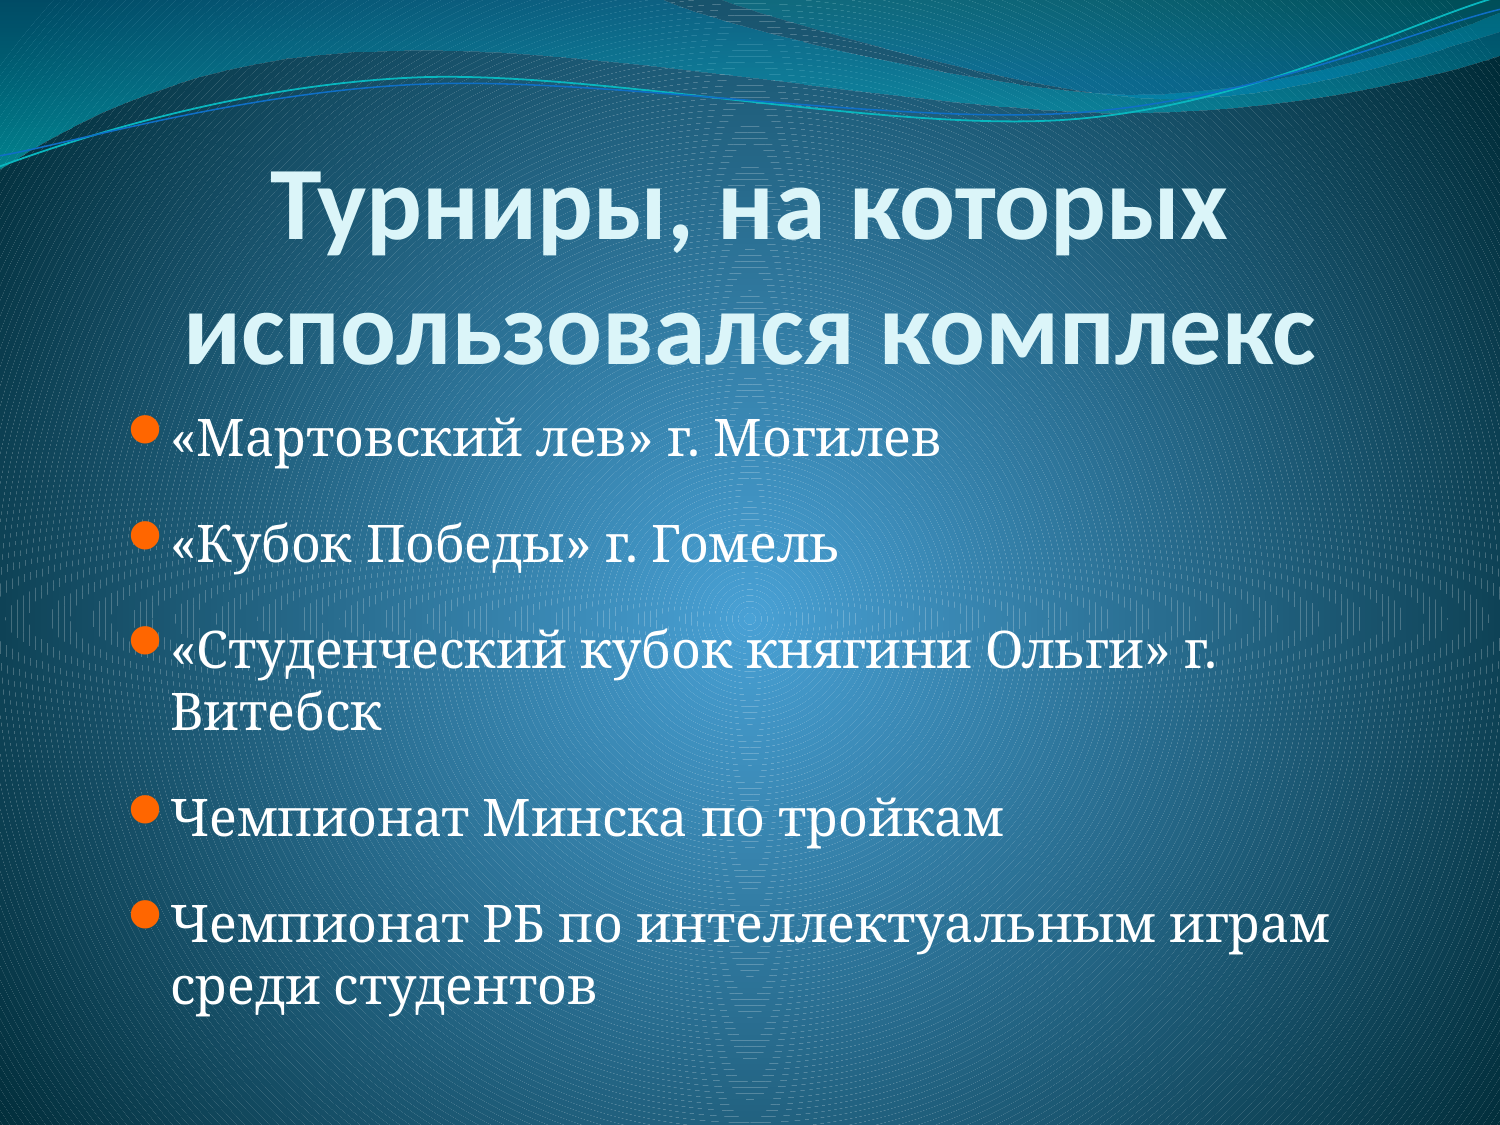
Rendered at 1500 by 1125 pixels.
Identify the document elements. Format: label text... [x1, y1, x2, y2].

title Турниры, на которых использовался комплекс [0, 137, 1500, 386]
list «Мартовский лев» г. Могилев «Кубок Победы» г. Гомель «Студенческий кубок княгини Ольги» г. Витебск Чемпионат Минска по тройкам Чемпионат РБ по интеллектуальным играм среди студентов [112, 397, 1424, 1023]
